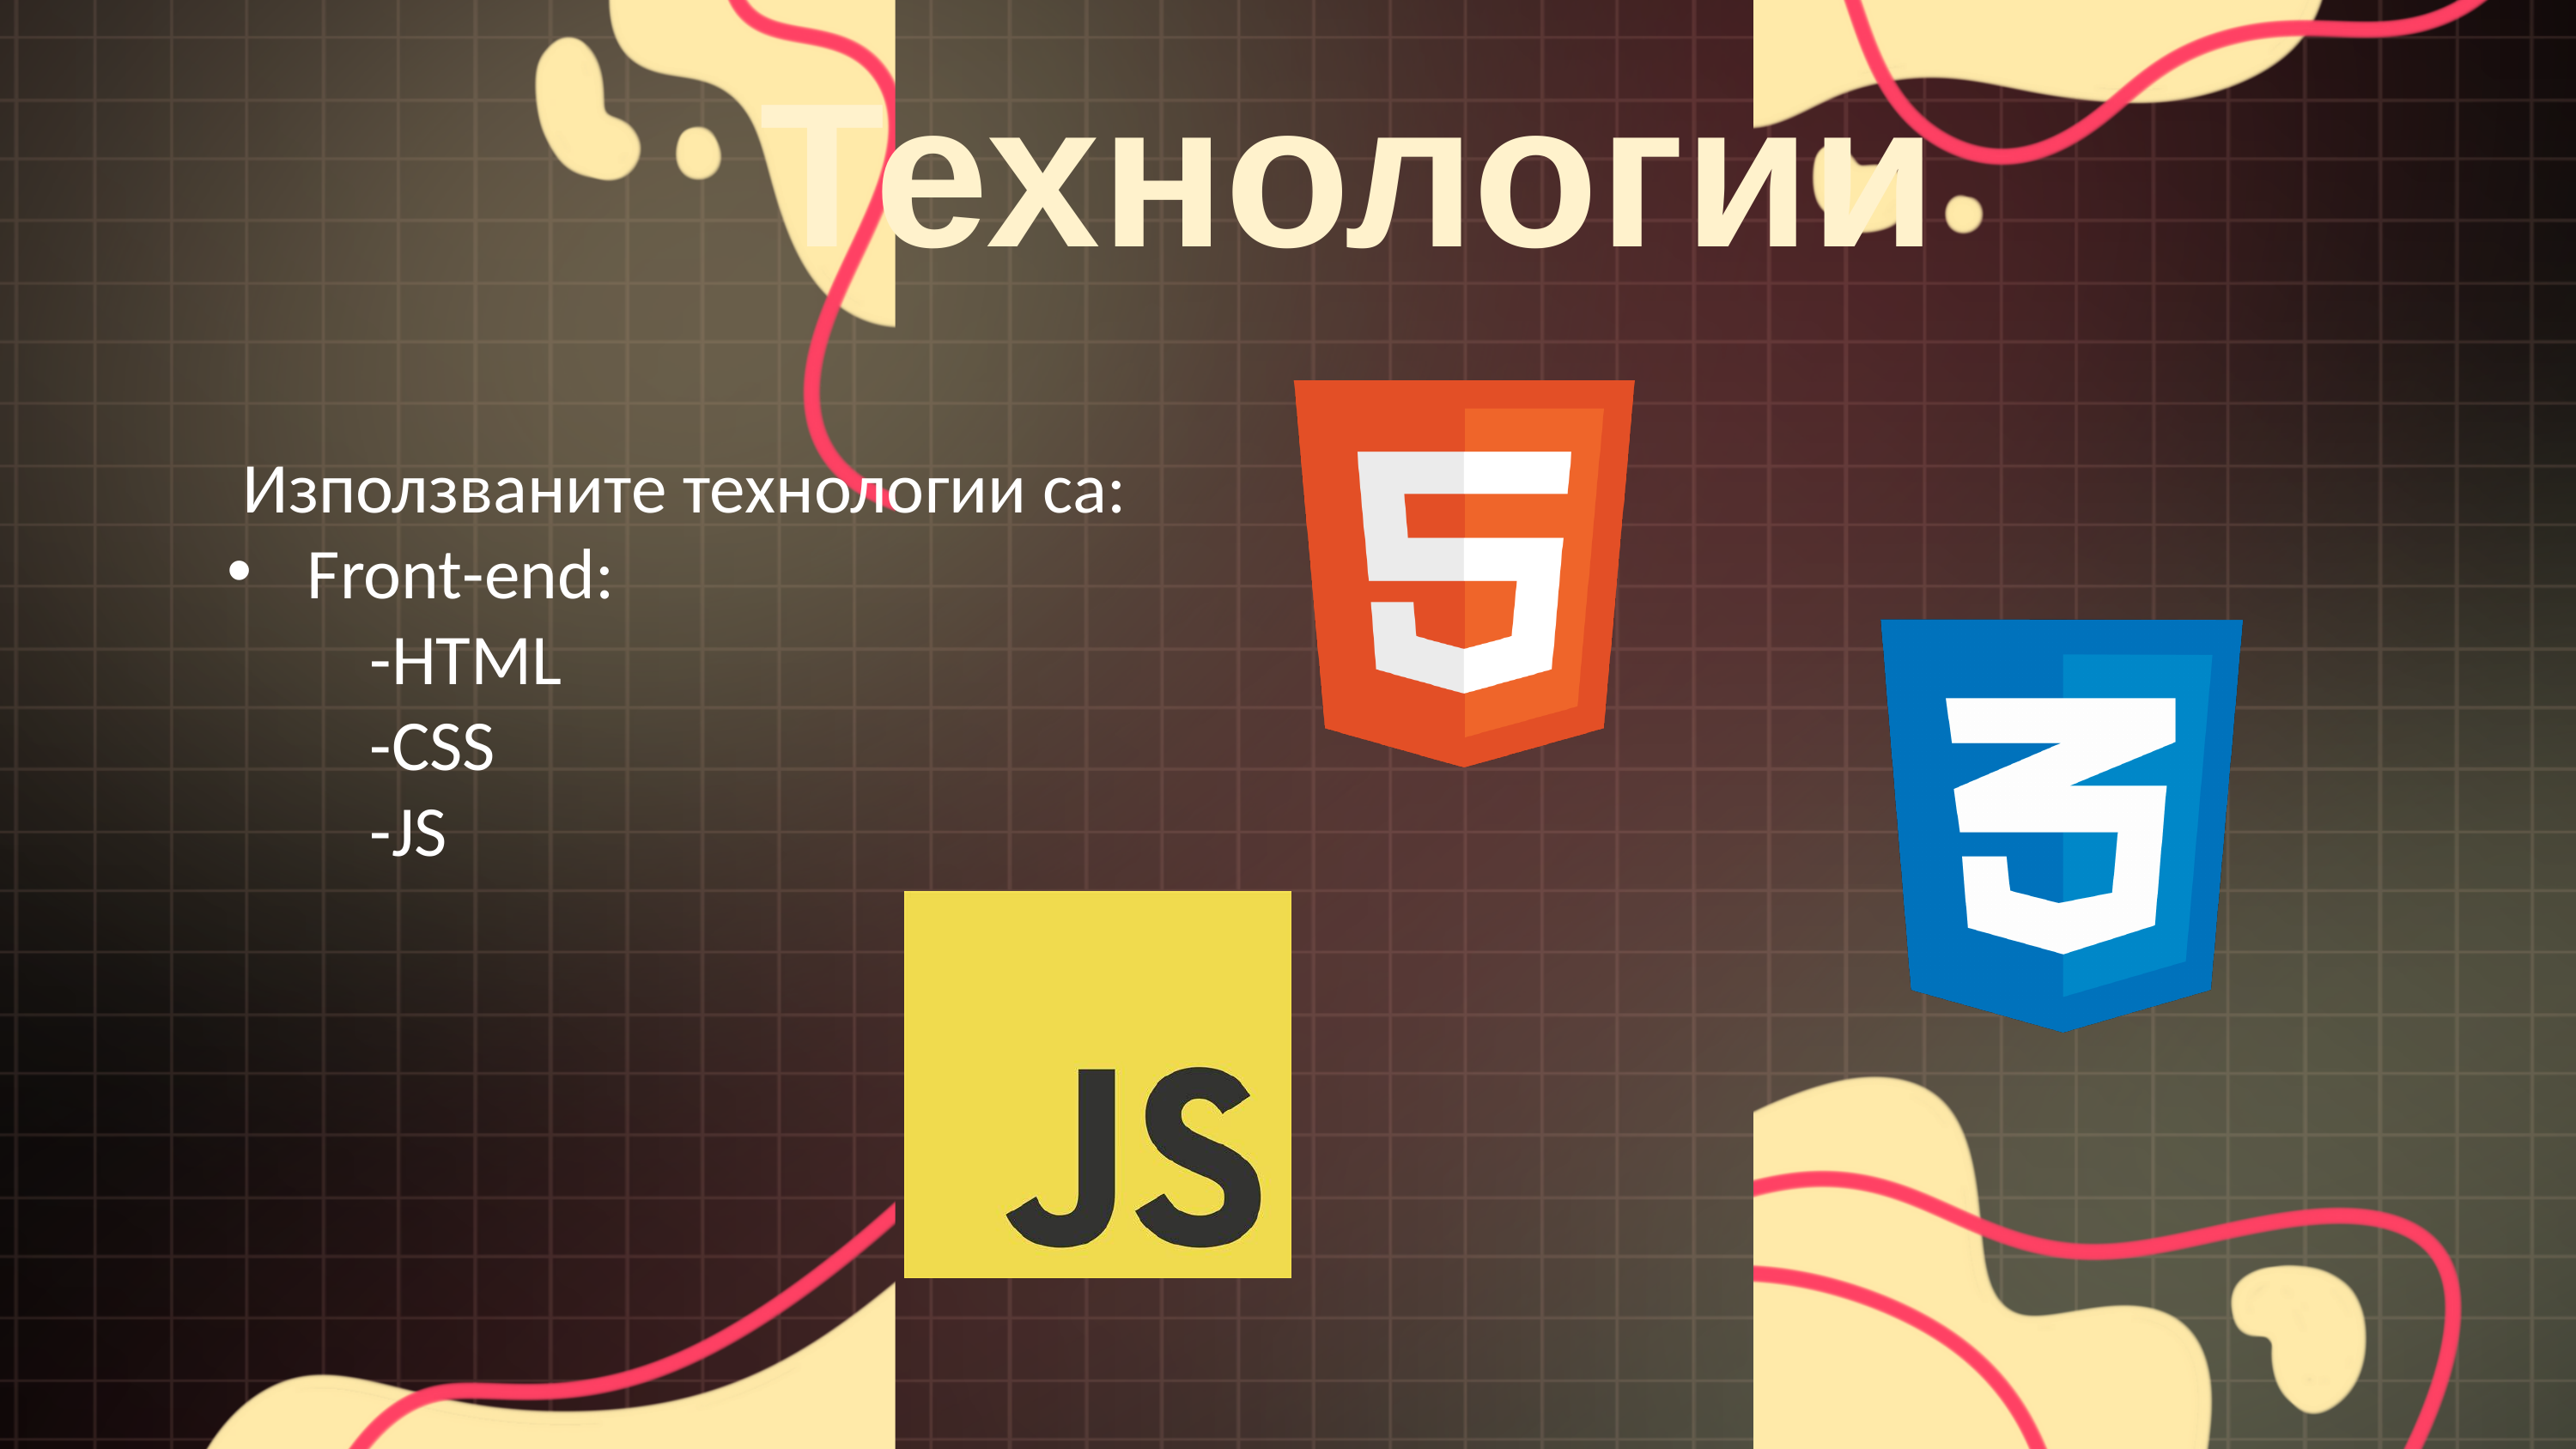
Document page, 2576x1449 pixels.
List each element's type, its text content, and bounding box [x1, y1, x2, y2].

text_box Използваните технологии са: ​ Front-end:​ -HTML​ -CSS​ -JS​​ [214, 434, 1921, 877]
text_box Технологии [697, 134, 2000, 288]
text_box [896, 288, 1753, 434]
text_box [0, 0, 896, 1449]
text_box [896, 0, 1753, 134]
text_box [896, 877, 1753, 1449]
text_box [1753, 0, 2576, 1449]
picture [1826, 591, 2297, 1061]
picture [903, 891, 1291, 1278]
picture [1271, 380, 1658, 767]
